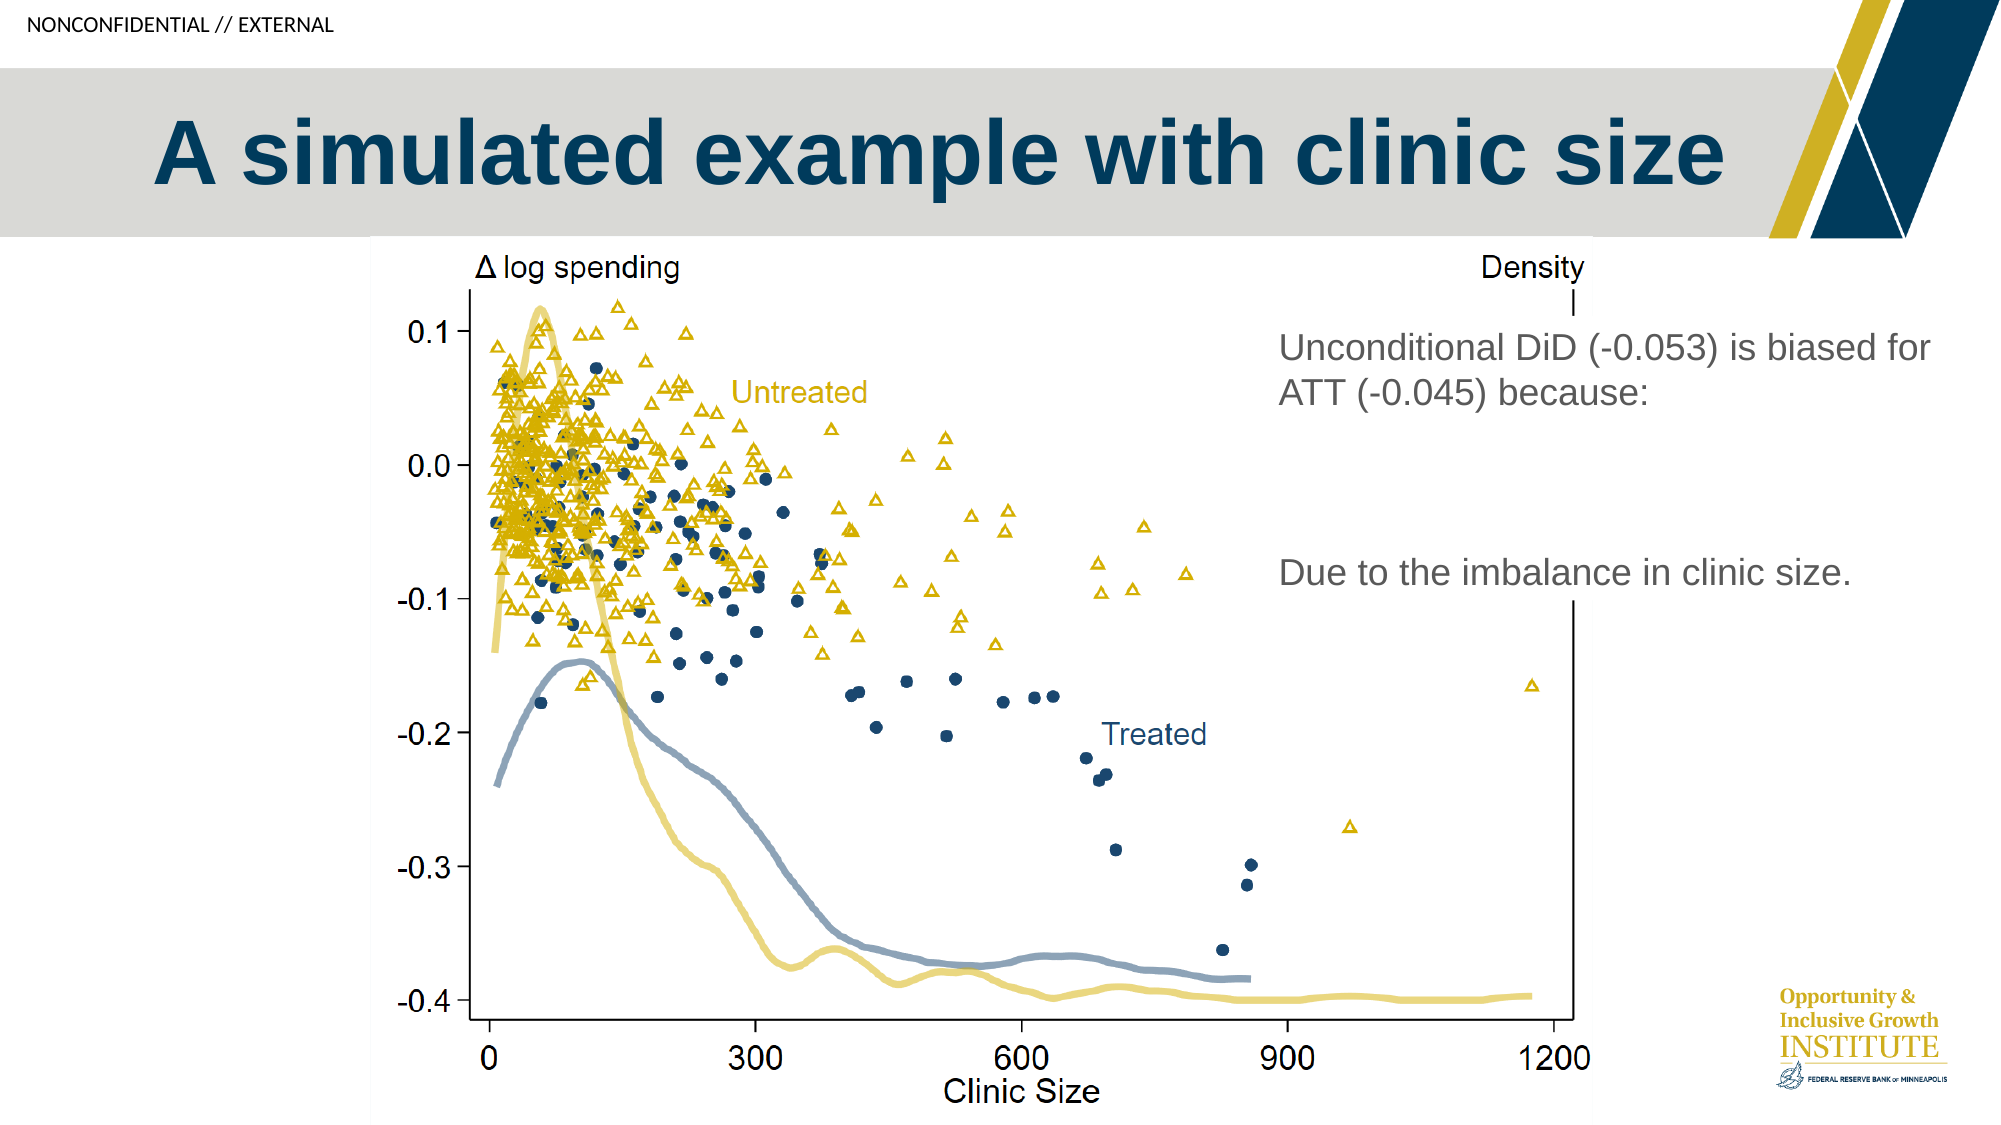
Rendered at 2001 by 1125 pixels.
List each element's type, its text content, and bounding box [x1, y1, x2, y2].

title A simulated example with clinic size [137, 70, 1863, 239]
picture [0, 0, 2001, 1125]
